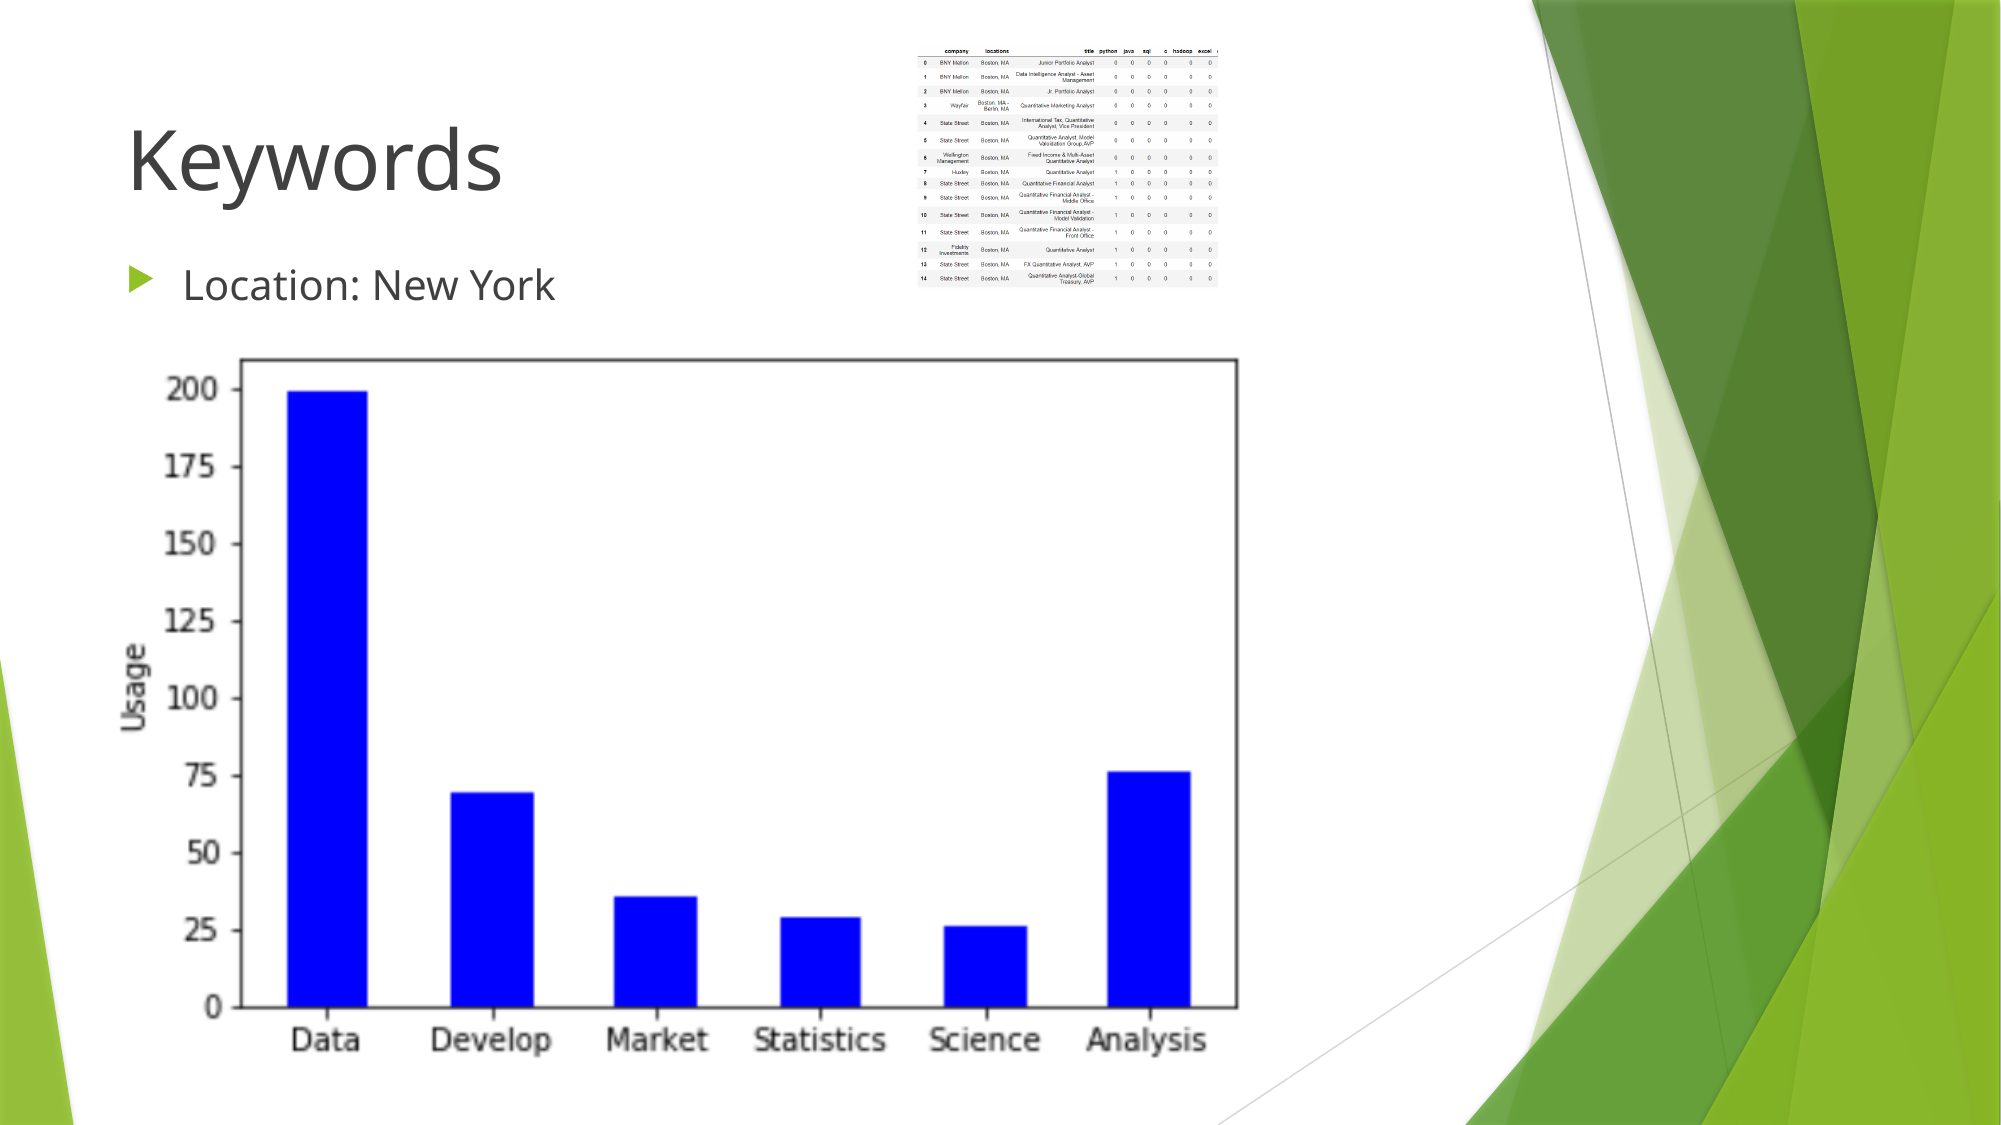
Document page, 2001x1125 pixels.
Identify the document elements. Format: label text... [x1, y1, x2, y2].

list Location: New York [111, 250, 647, 328]
picture [914, 46, 1219, 290]
title Keywords [111, 99, 1522, 317]
picture [97, 336, 1289, 1079]
